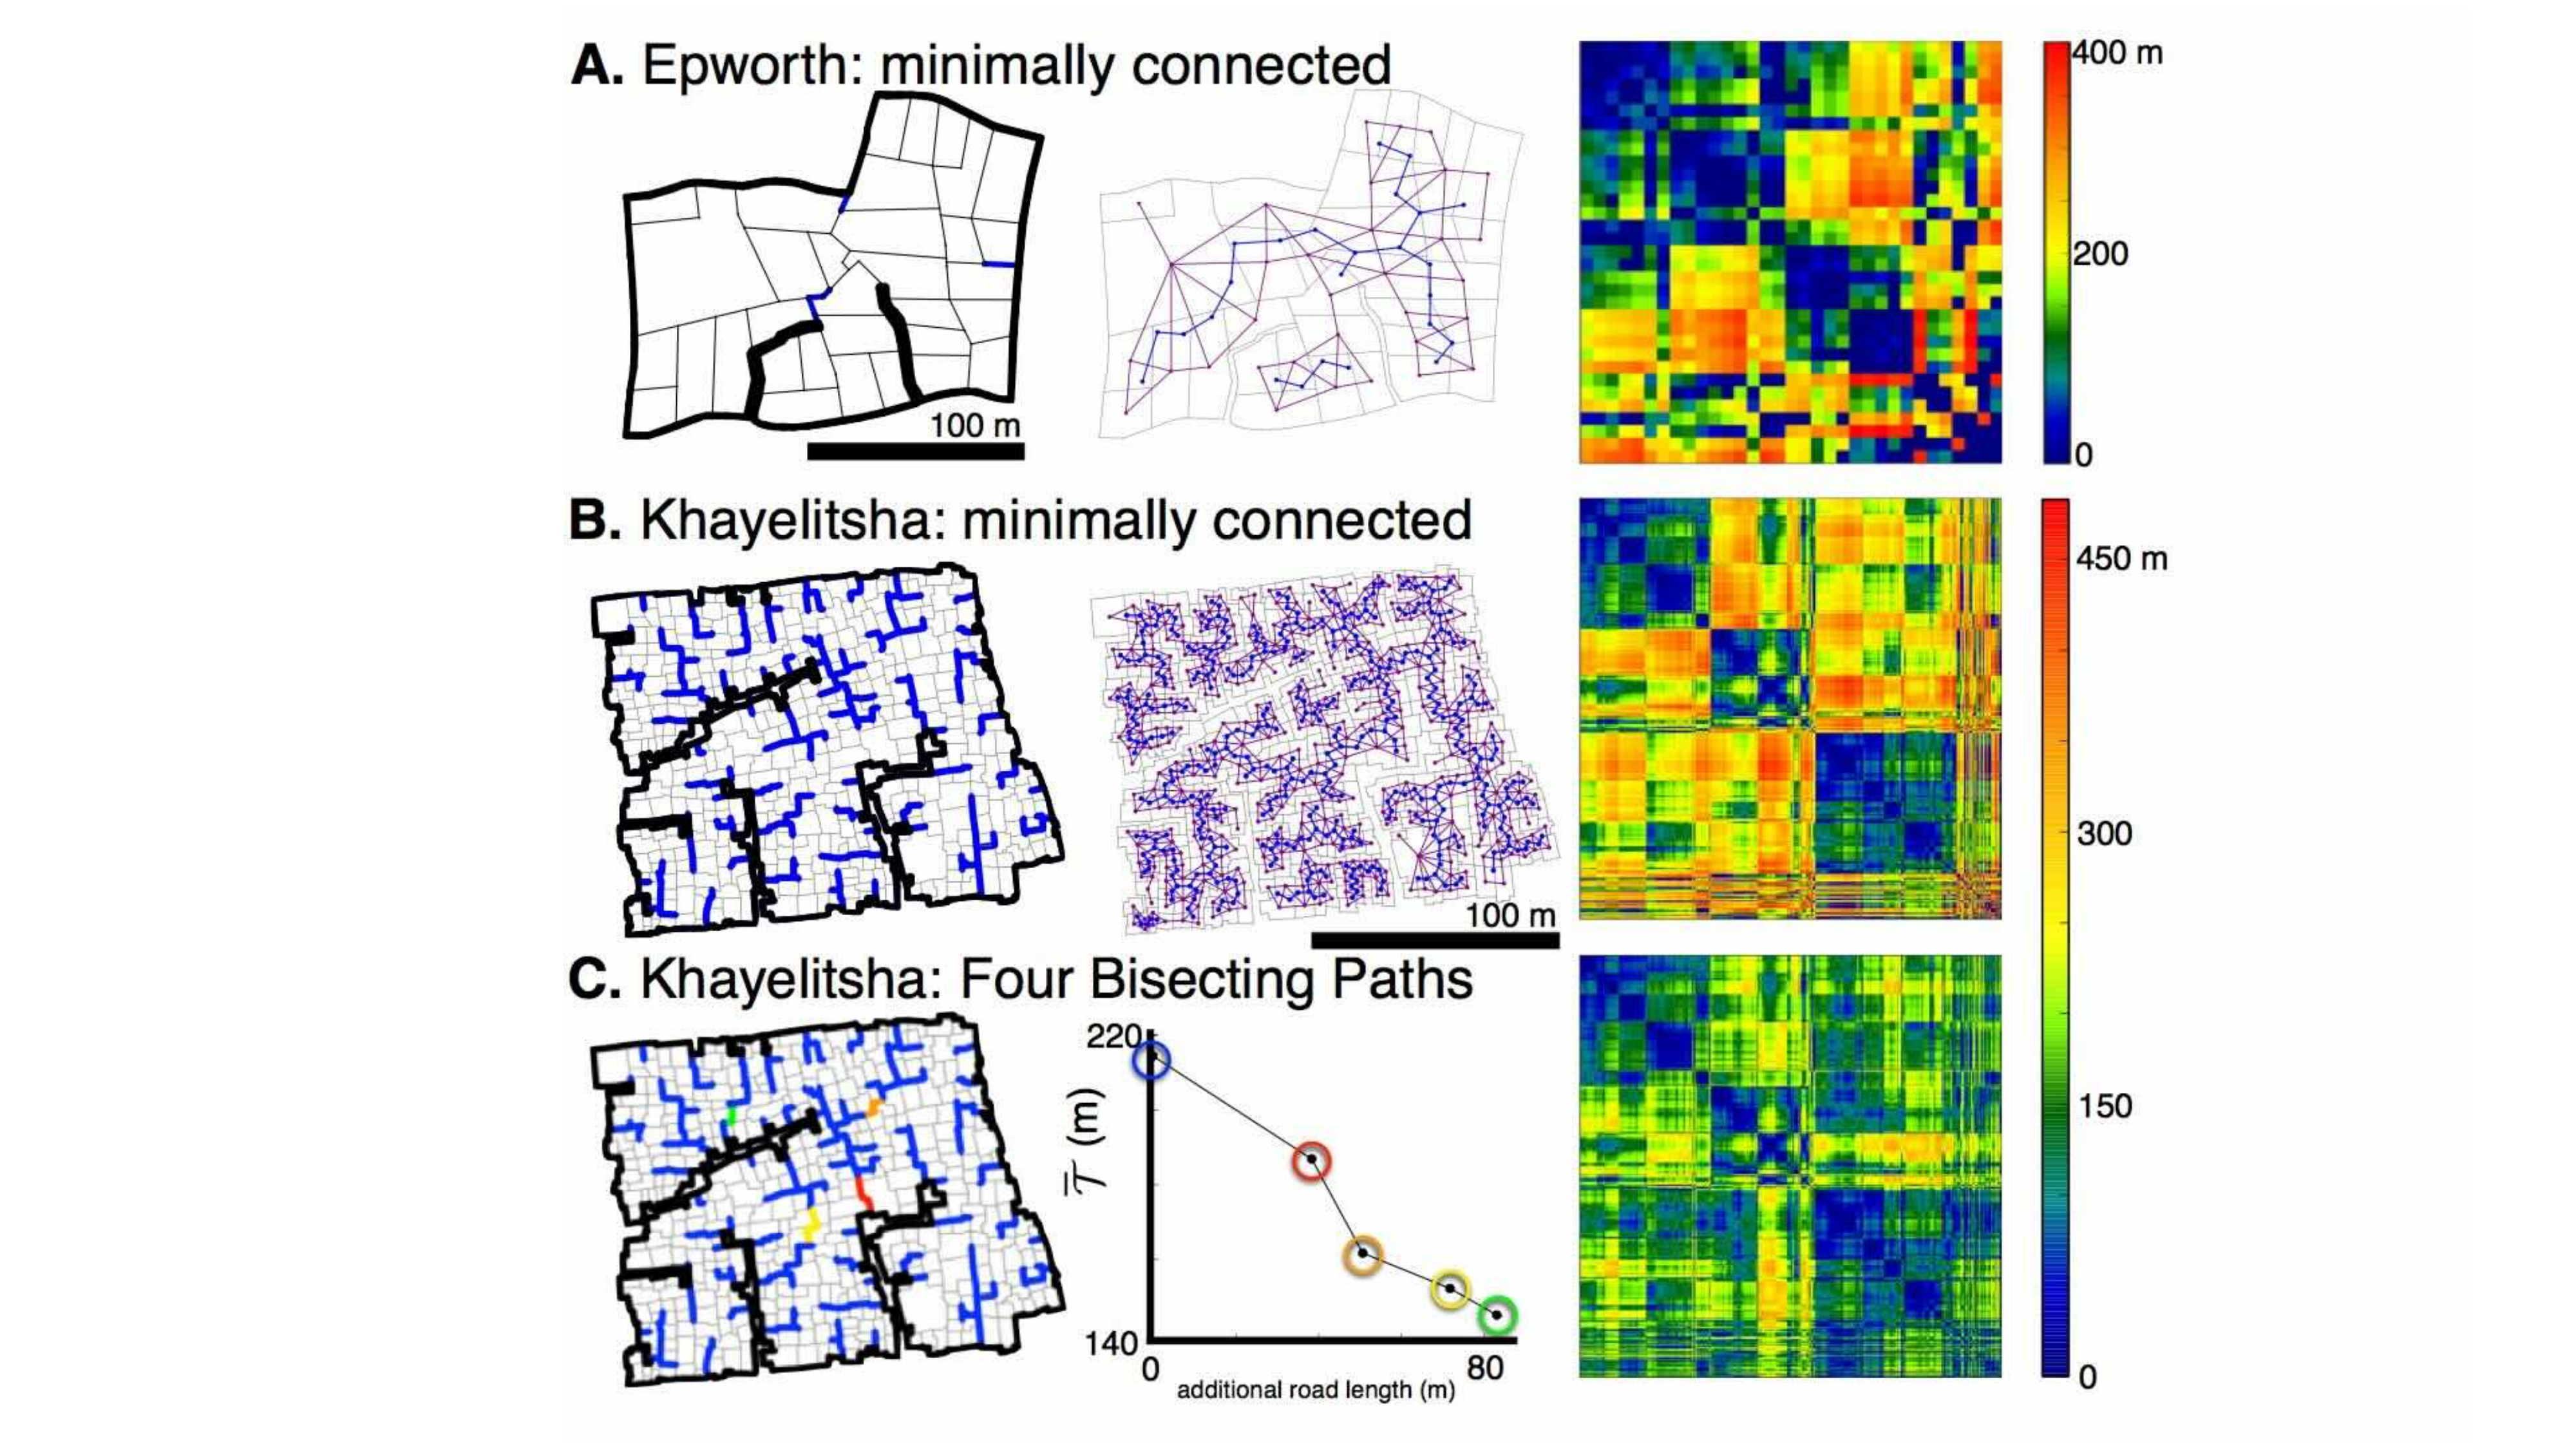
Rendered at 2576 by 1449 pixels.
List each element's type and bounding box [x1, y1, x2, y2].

picture [563, 9, 2470, 1440]
